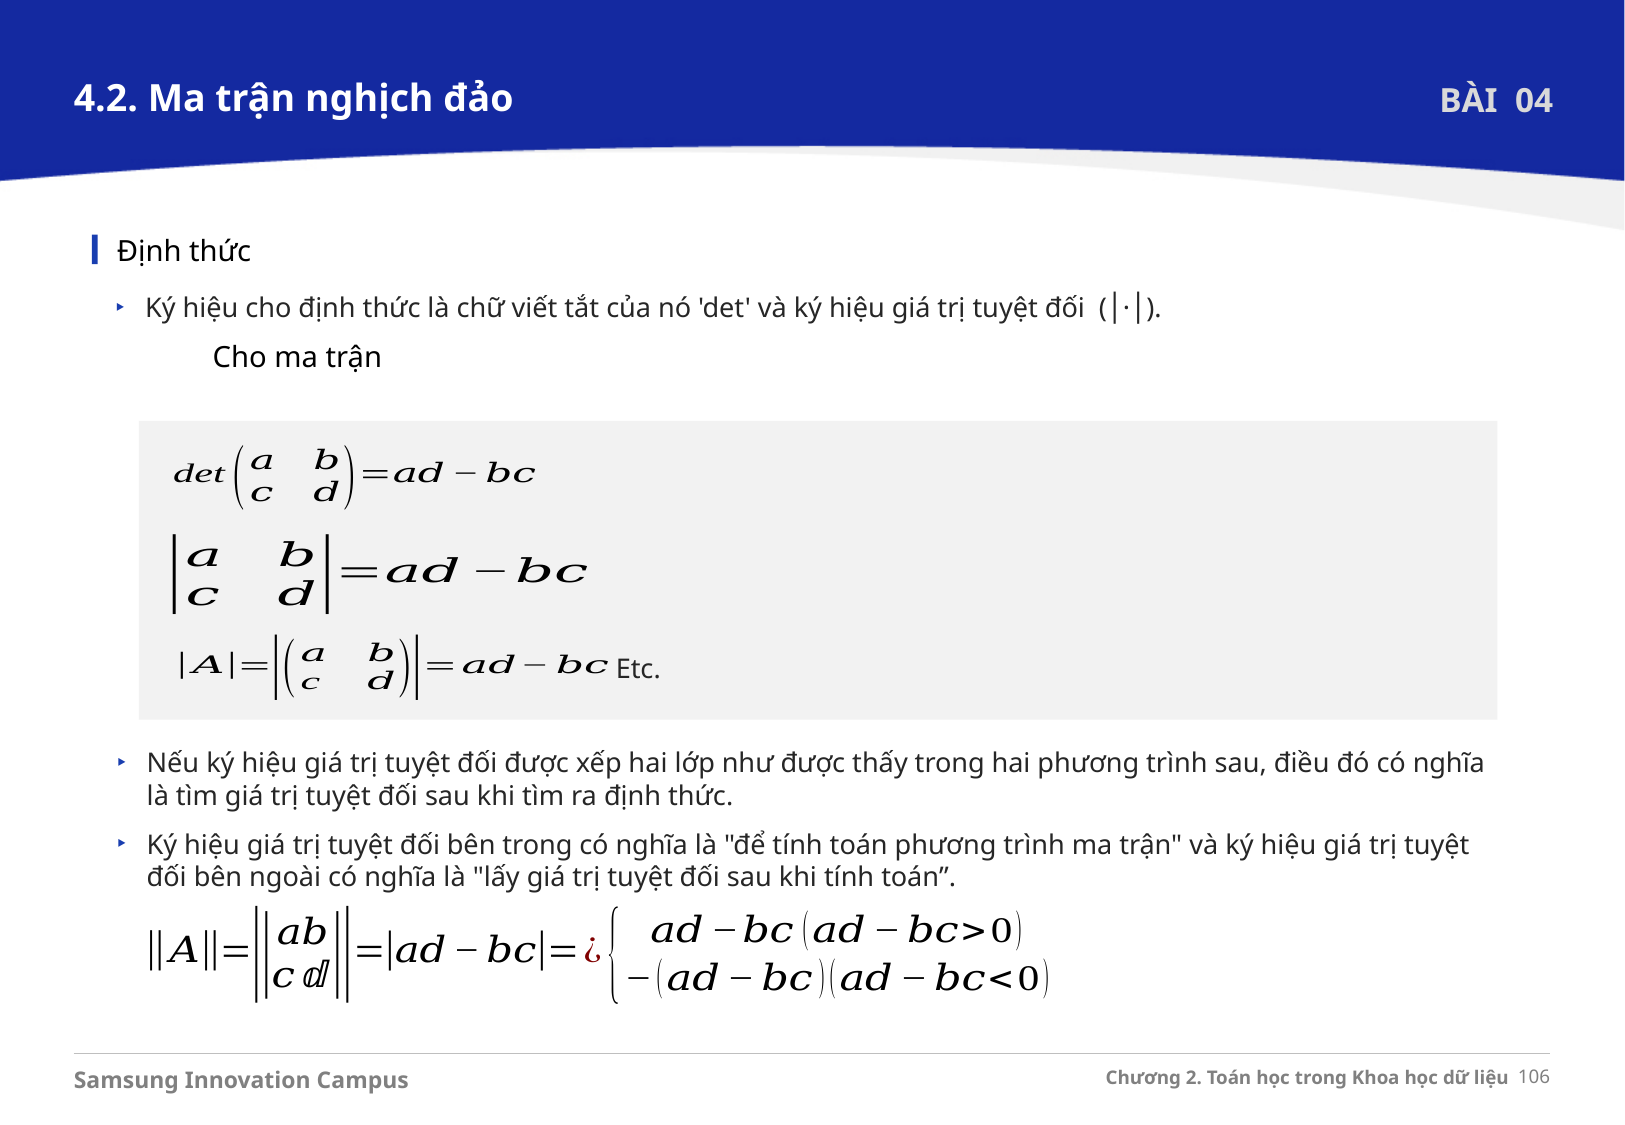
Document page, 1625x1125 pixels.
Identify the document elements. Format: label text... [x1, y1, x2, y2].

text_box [91, 232, 1533, 269]
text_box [73, 73, 1554, 120]
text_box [138, 420, 1498, 720]
picture [0, 0, 1625, 1125]
text_box Nếu ký hiệu giá trị tuyệt đối được xếp hai lớp như được thấy trong hai phương trình sau, điều đó có nghĩa là tìm giá trị tuyệt đối sau khi tìm ra định thức. Ký hiệu giá trị tuyệt đối bên trong có nghĩa là "để tính toán phương trình ma trận" và ký hiệu giá trị tuyệt đối bên ngoài có nghĩa là "lấy giá trị tuyệt đối sau khi tính toán”. [116, 733, 1534, 905]
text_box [143, 903, 1054, 1006]
text_box Ký hiệu cho định thức là chữ viết tắt của nó 'det' và ký hiệu giá trị tuyệt đối (│·│). [114, 278, 1532, 336]
